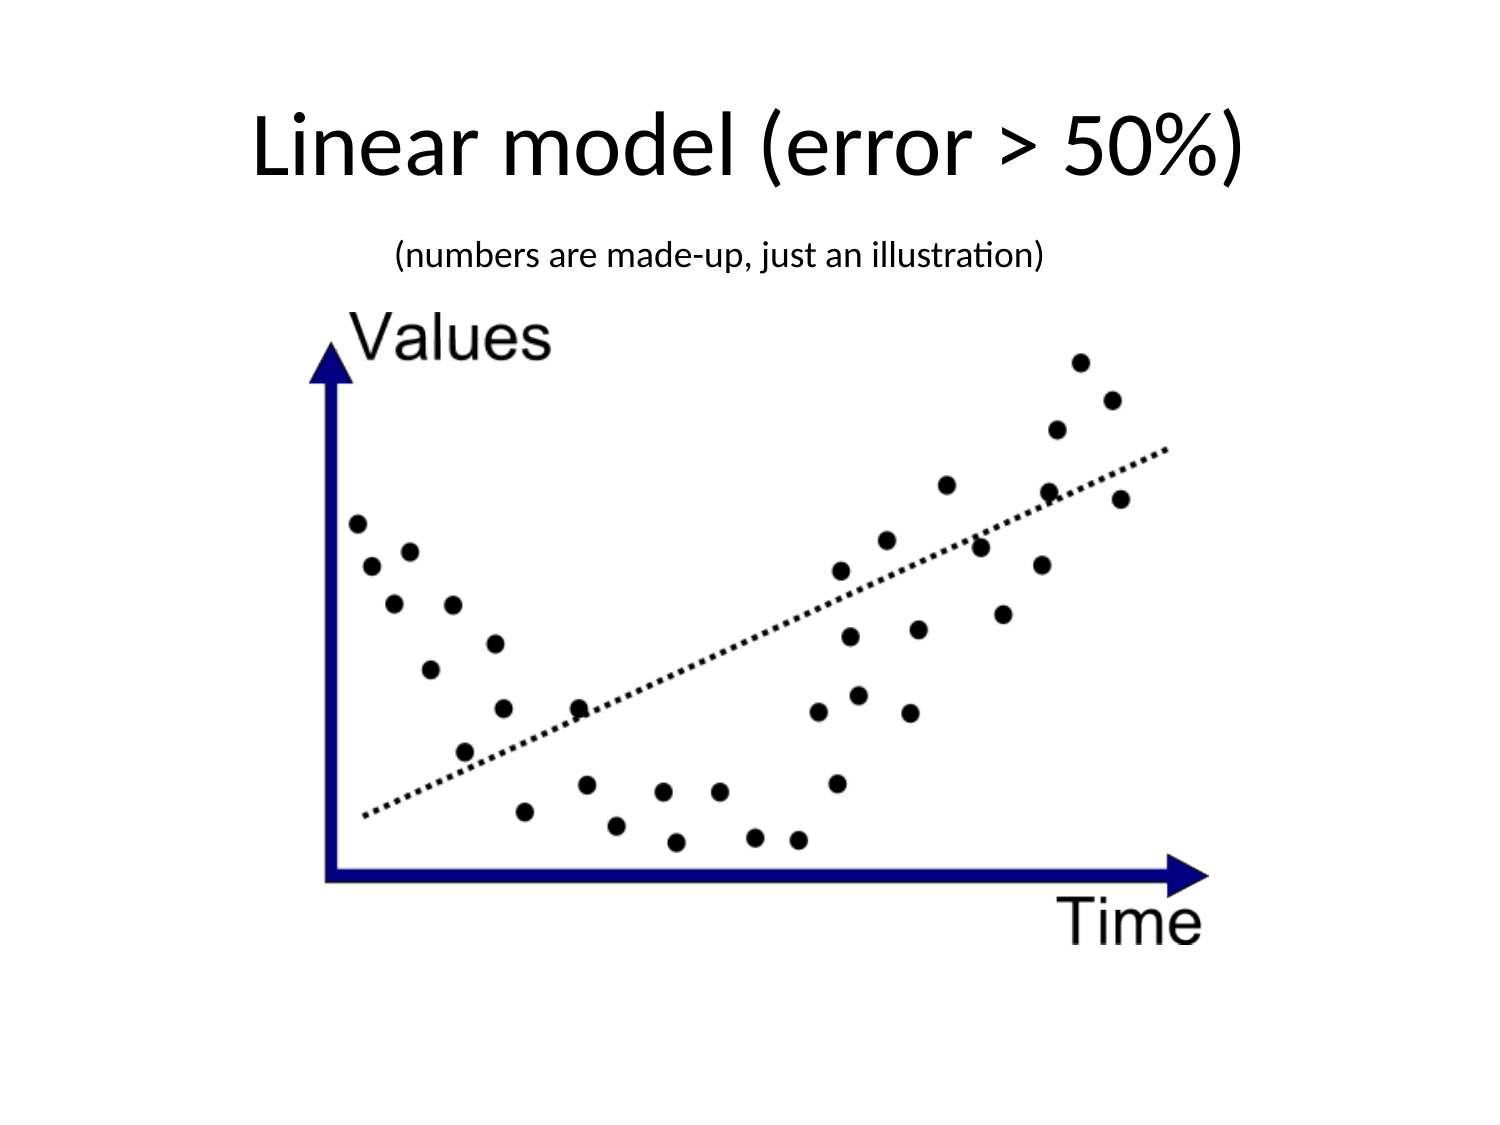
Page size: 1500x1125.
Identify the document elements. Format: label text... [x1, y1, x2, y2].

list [309, 312, 1209, 945]
text_box (numbers are made-up, just an illustration) [378, 222, 1061, 283]
title Linear model (error > 50%) [75, 45, 1425, 233]
